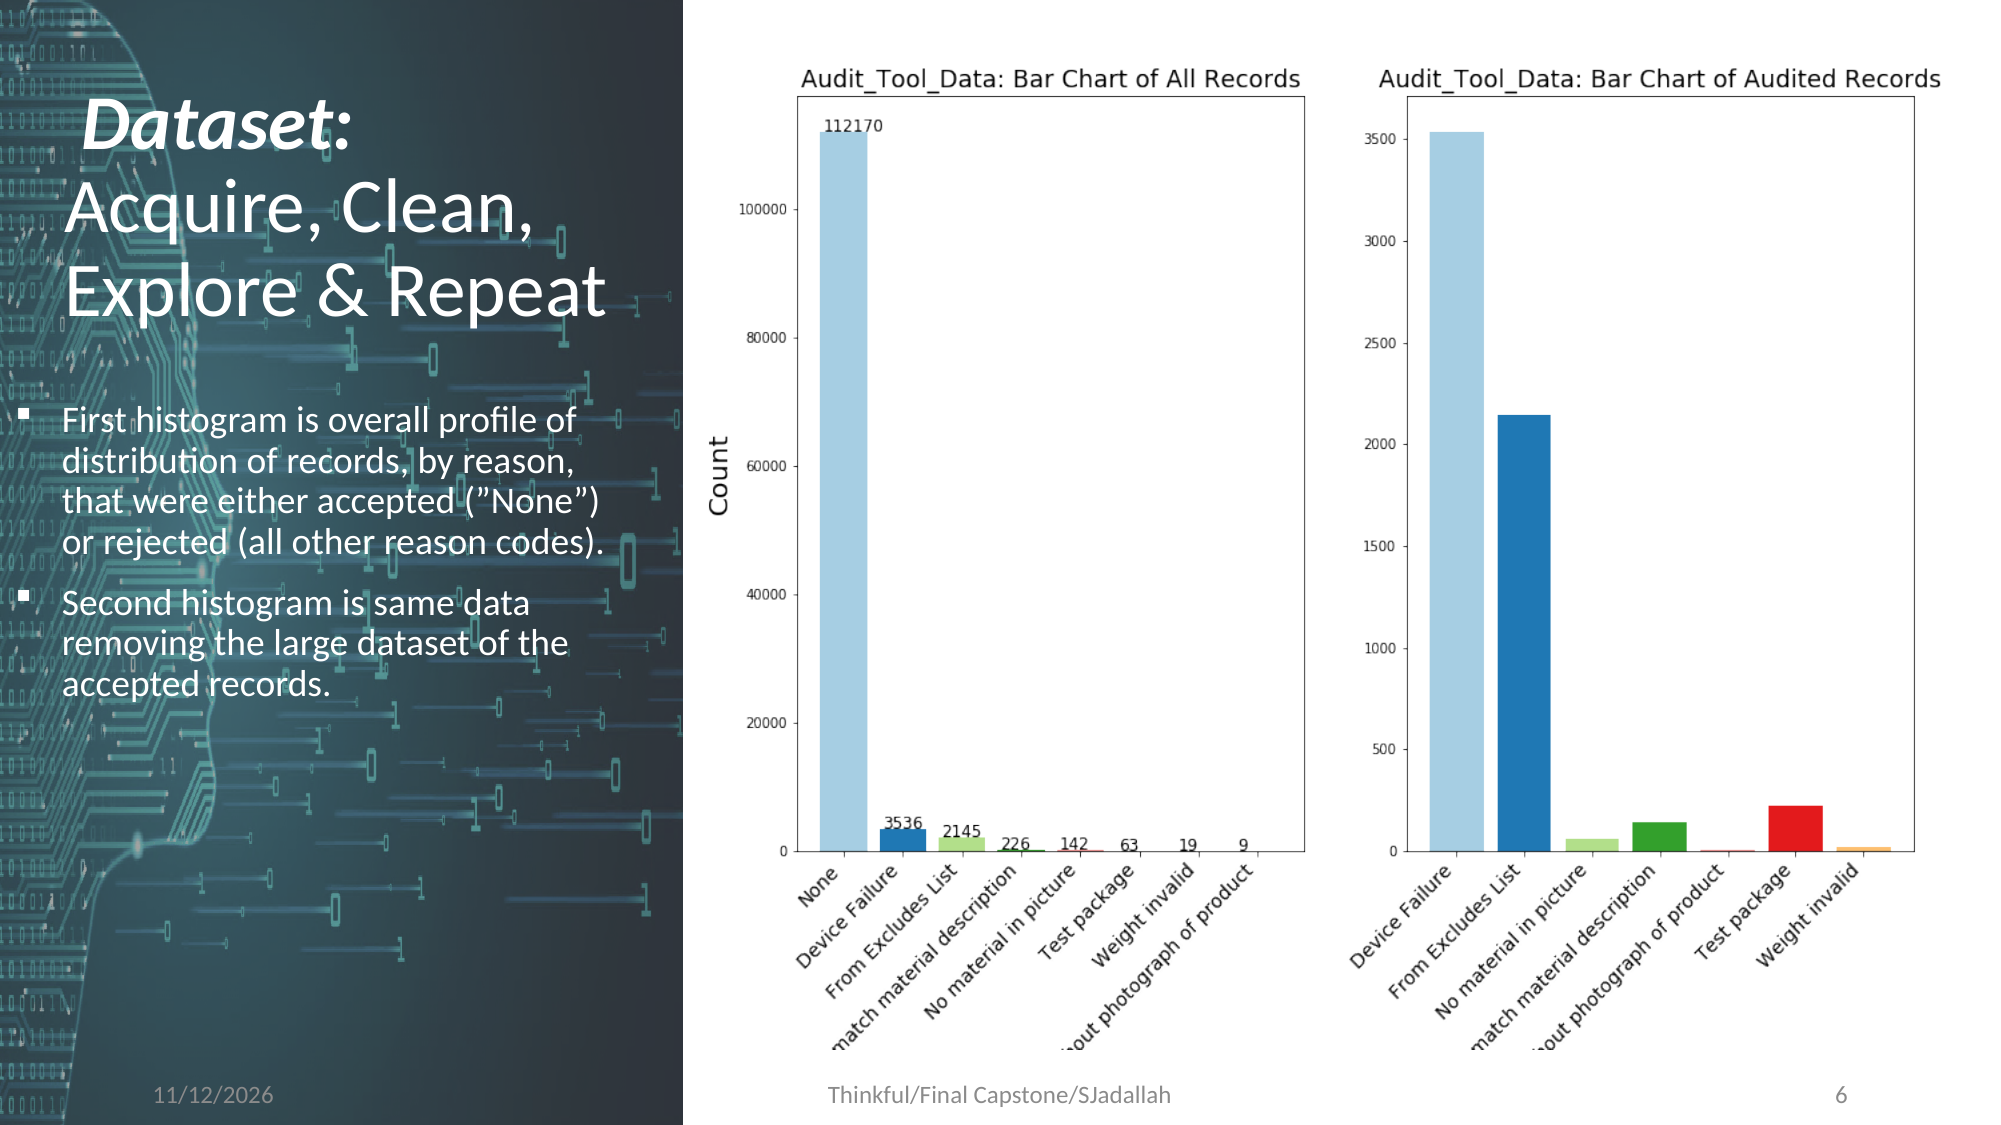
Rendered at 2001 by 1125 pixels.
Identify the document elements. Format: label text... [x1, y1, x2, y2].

list First histogram is overall profile of distribution of records, by reason, that were either accepted (”None”) or rejected (all other reason codes). Second histogram is same data removing the large dataset of the accepted records. [0, 392, 617, 1019]
title Dataset: Acquire, Clean, Explore & Repeat [49, 75, 617, 392]
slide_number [137, 1063, 588, 1123]
footer Thinkful/Final Capstone/SJadallah [662, 1063, 1338, 1123]
picture [617, 56, 2000, 1050]
slide_number 6 [1412, 1063, 1863, 1123]
